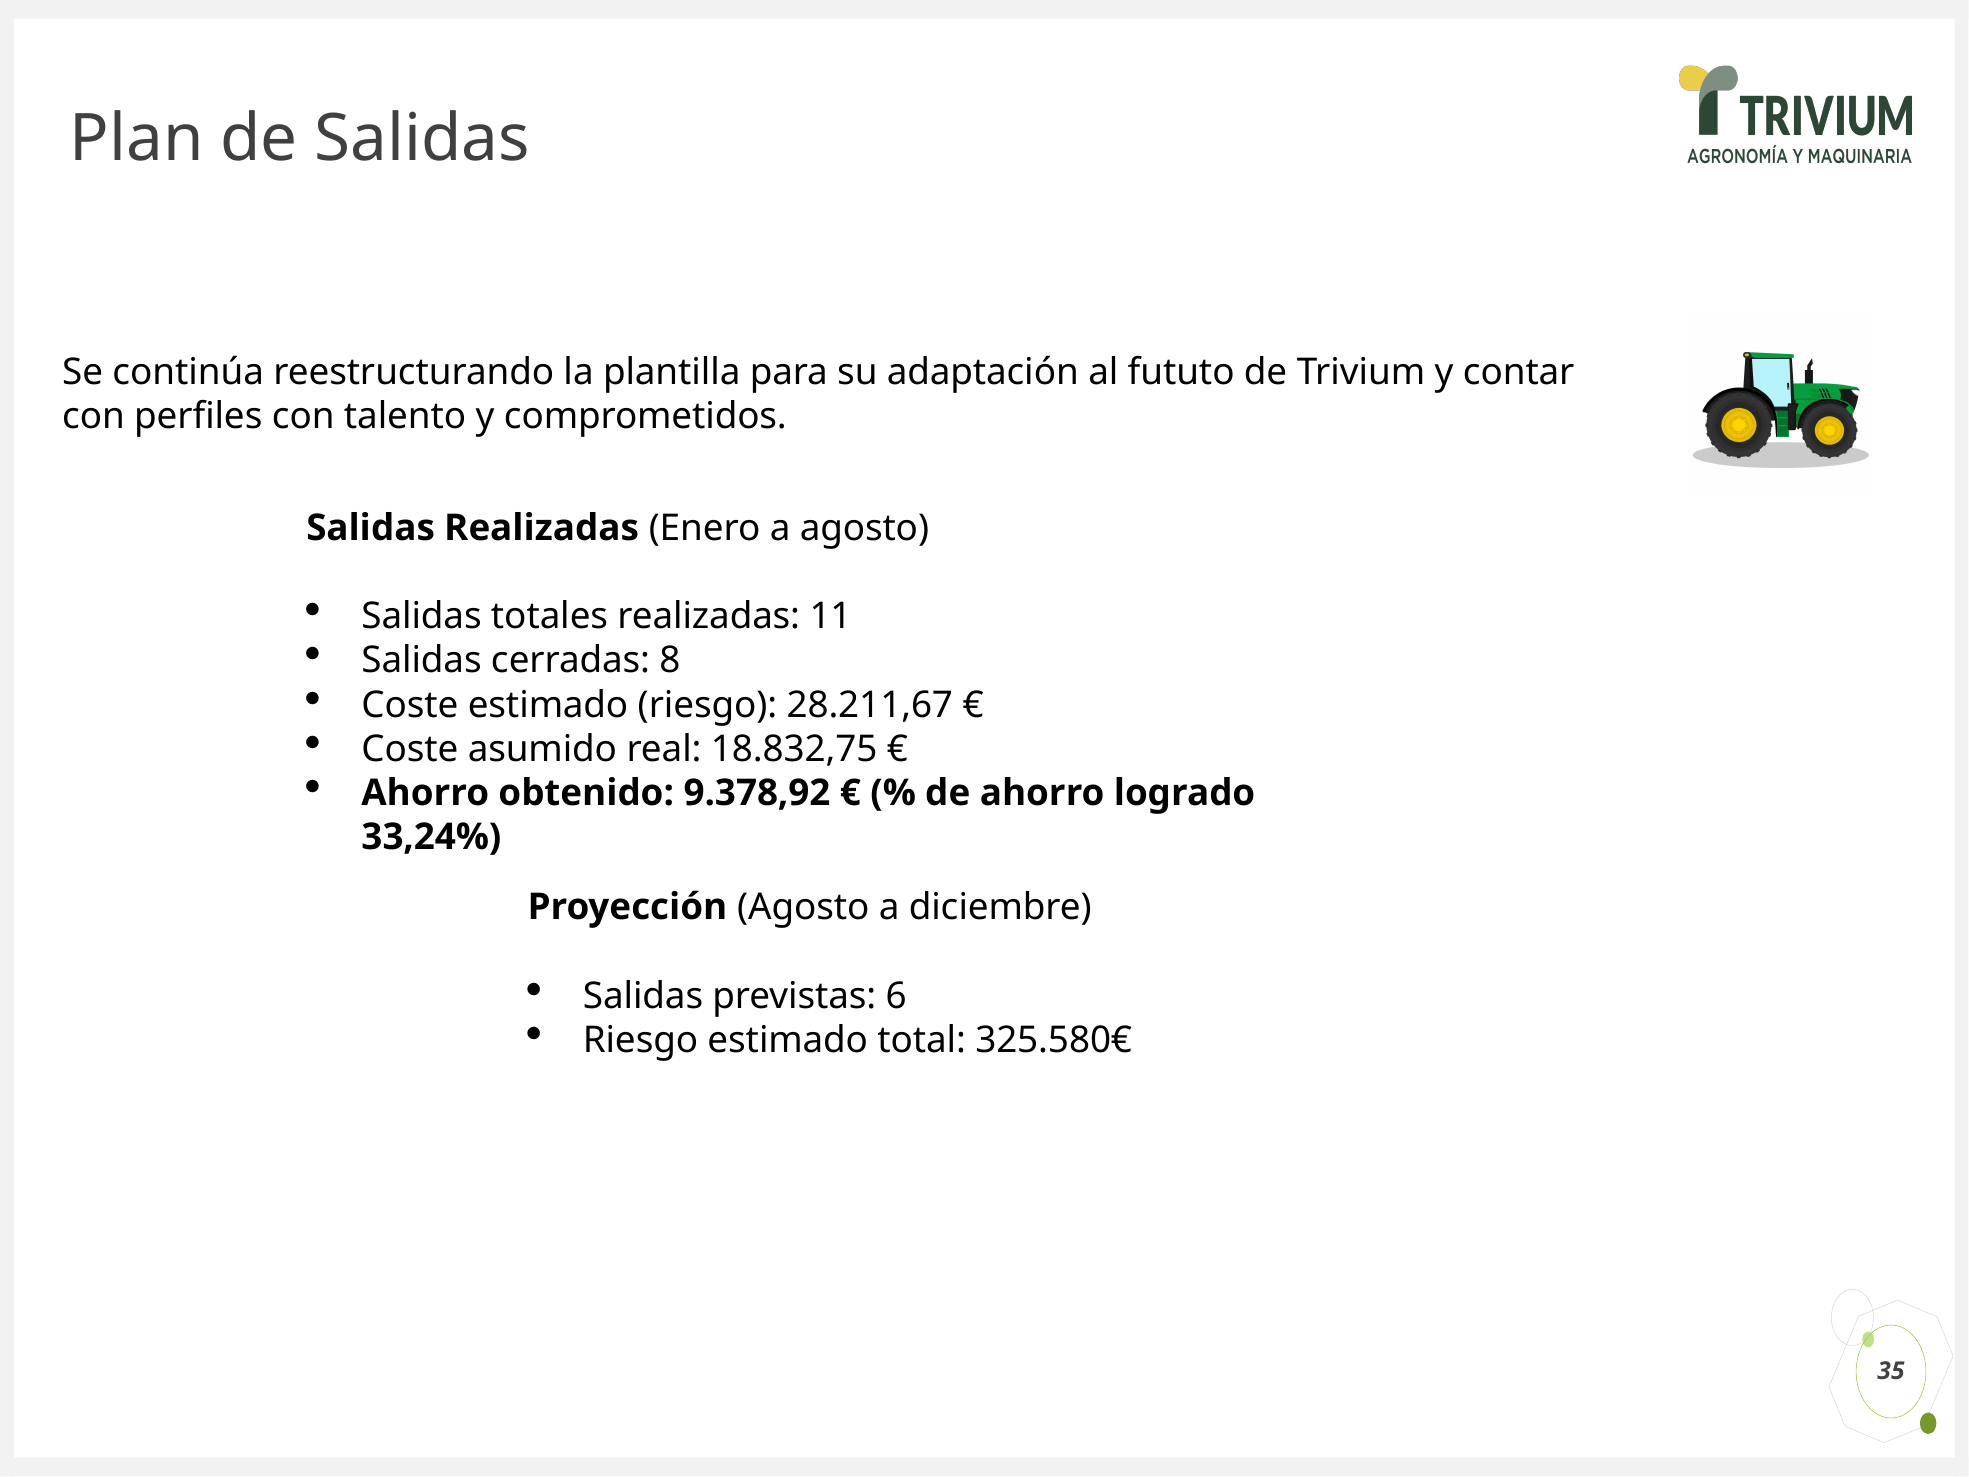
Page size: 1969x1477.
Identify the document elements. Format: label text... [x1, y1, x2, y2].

picture [1679, 64, 1912, 165]
picture [1689, 314, 1872, 497]
text_box Se continúa reestructurando la plantilla para su adaptación al fututo de Trivium y contar con perfiles con talento y comprometidos. [47, 340, 1630, 444]
title Plan de Salidas [69, 93, 1901, 186]
slide_number 35 [1855, 1324, 1927, 1419]
text_box Proyección (Agosto a diciembre) Salidas previstas: 6 Riesgo estimado total: 325.580€ [512, 875, 1497, 1067]
text_box Salidas Realizadas (Enero a agosto) Salidas totales realizadas: 11 Salidas cerradas: 8 Coste estimado (riesgo): 28.211,67 € Coste asumido real: 18.832,75 € Ahorro obtenido: 9.378,92 € (% de ahorro logrado 33,24%) [291, 496, 1276, 865]
